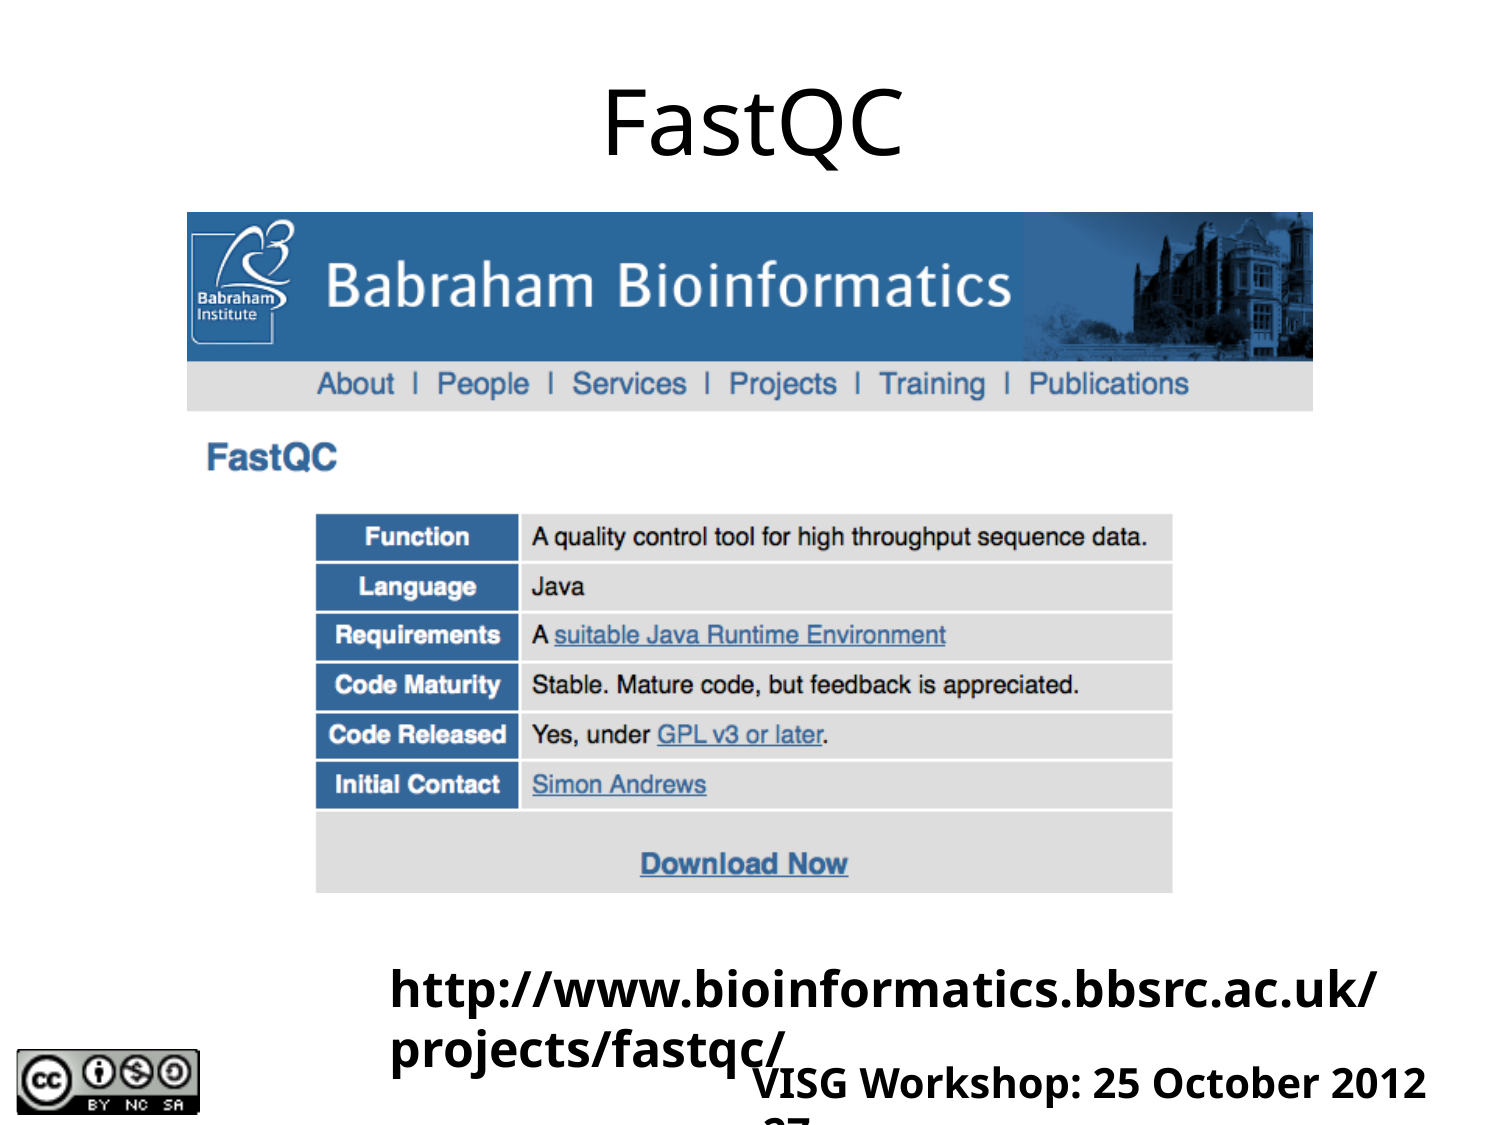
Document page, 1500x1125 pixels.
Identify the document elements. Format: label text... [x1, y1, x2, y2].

picture [16, 1049, 200, 1115]
text_box http://www.bioinformatics.bbsrc.ac.uk/projects/fastqc/ [375, 949, 1450, 1085]
title FastQC [343, 24, 1163, 210]
picture [187, 212, 1313, 893]
